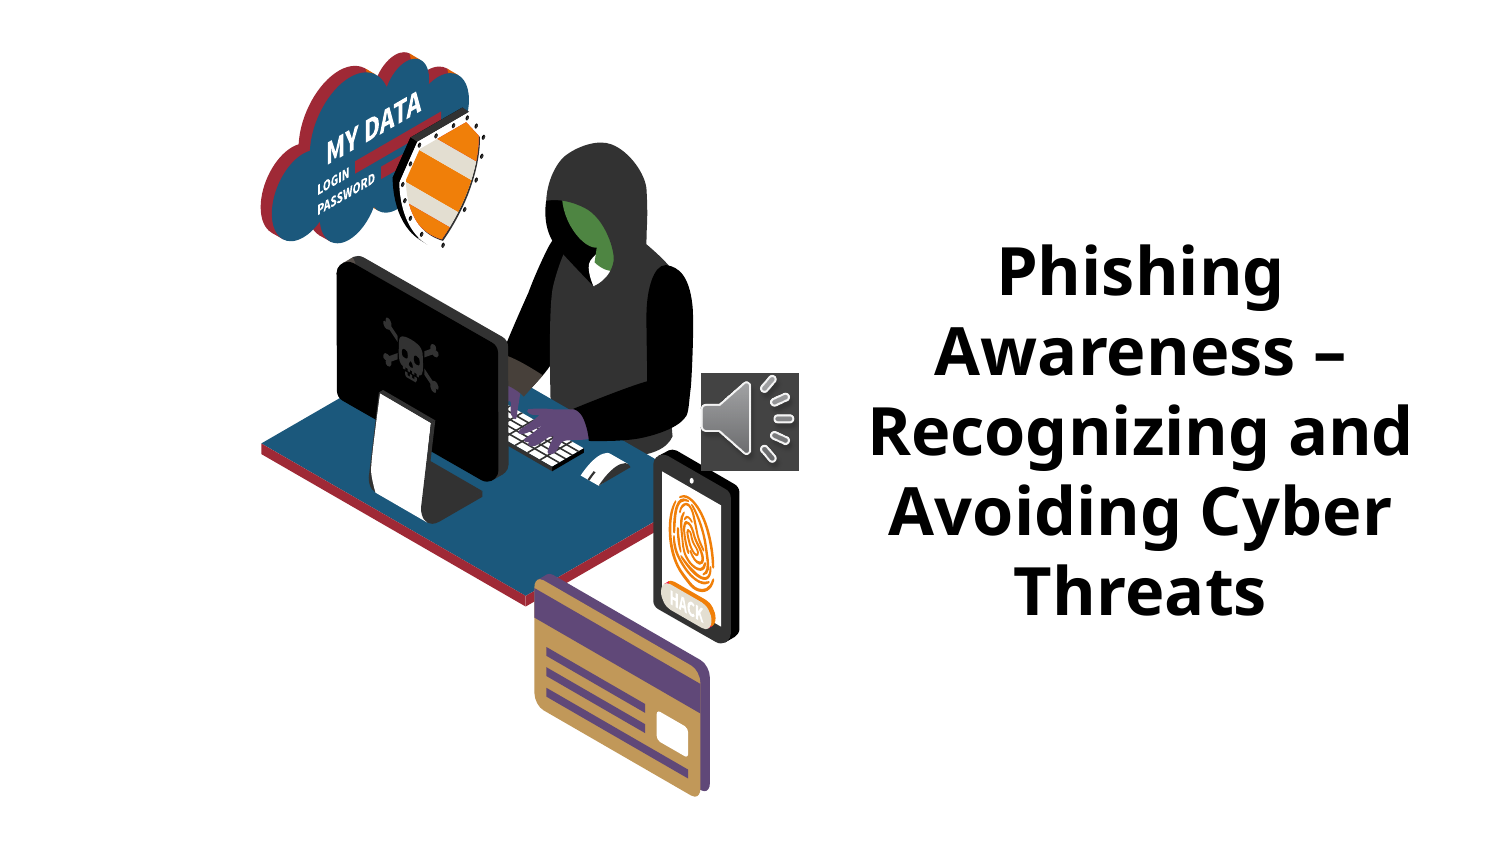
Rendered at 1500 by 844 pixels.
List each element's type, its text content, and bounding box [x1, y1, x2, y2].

title Phishing Awareness – Recognizing and Avoiding Cyber Threats [848, 226, 1434, 644]
picture [699, 371, 801, 473]
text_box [260, 51, 740, 797]
